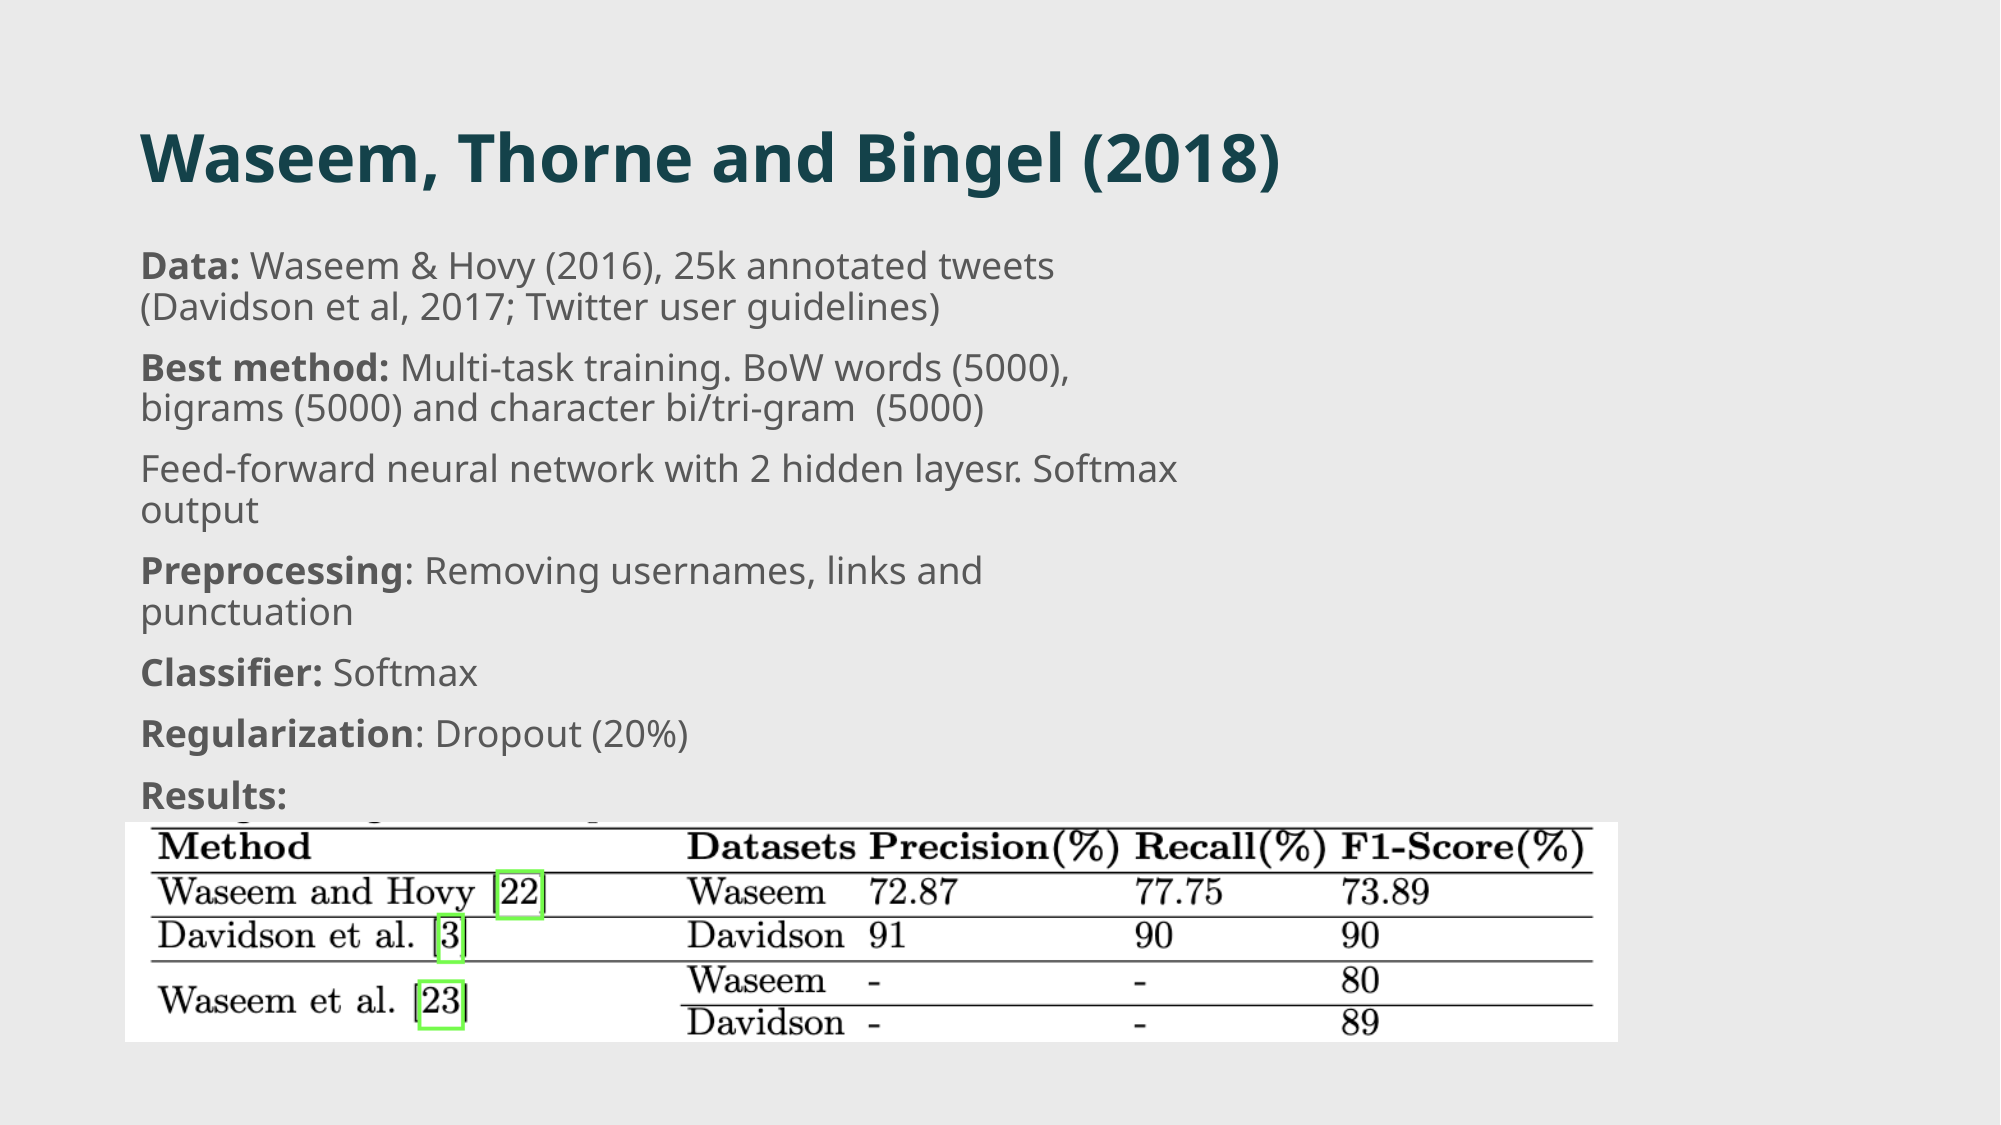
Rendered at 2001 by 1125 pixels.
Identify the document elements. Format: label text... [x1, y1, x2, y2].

title Waseem, Thorne and Bingel (2018) [125, 117, 1665, 242]
list Data: Waseem & Hovy (2016), 25k annotated tweets (Davidson et al, 2017; Twitter user guidelines) Best method: Multi-task training. BoW words (5000), bigrams (5000) and character bi/tri-gram (5000) Feed-forward neural network with 2 hidden layesr. Softmax output Preprocessing: Removing usernames, links and punctuation Classifier: Softmax Regularization: Dropout (20%) Results: [125, 239, 1200, 822]
picture [125, 822, 1618, 1042]
